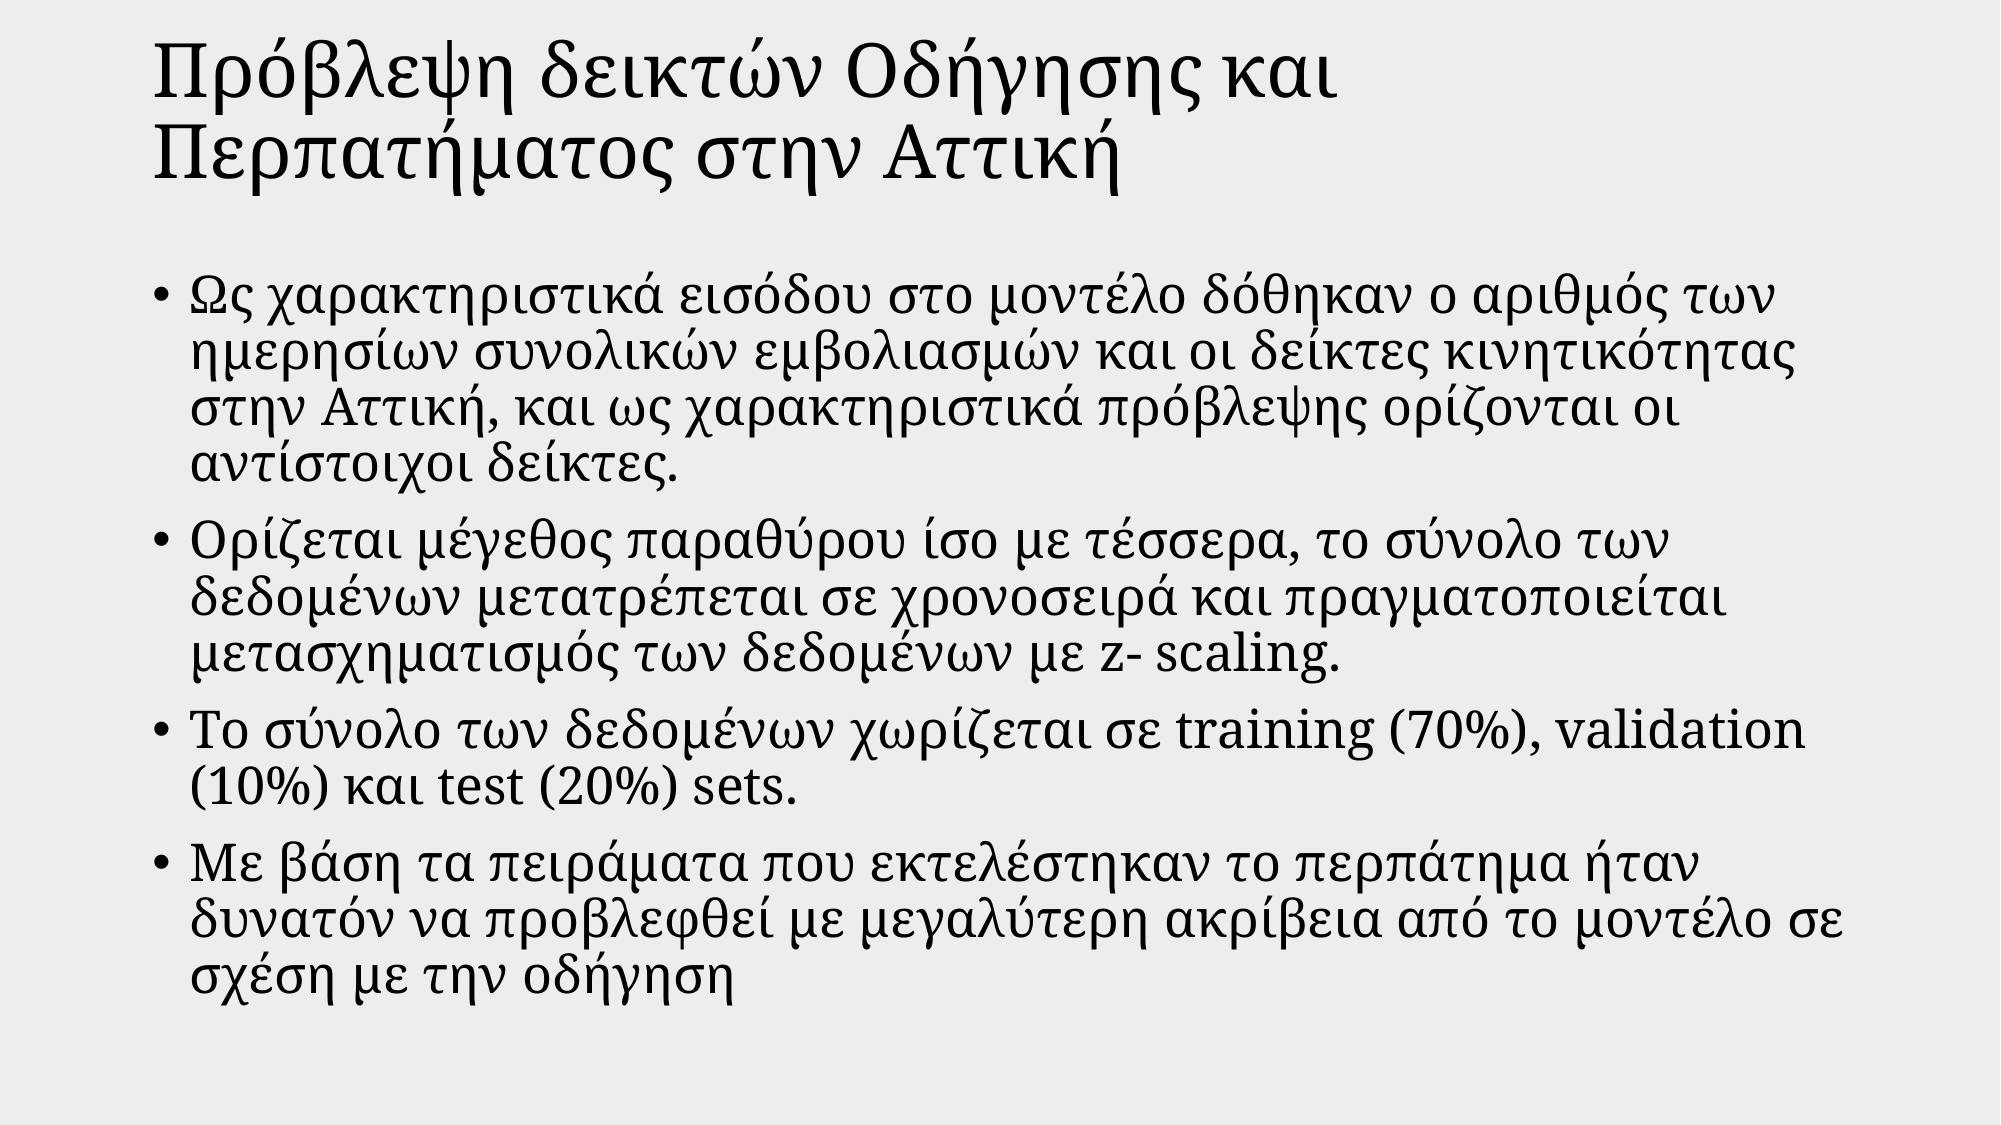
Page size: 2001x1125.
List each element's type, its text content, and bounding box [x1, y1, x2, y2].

list Ως χαρακτηριστικά εισόδου στο μοντέλο δόθηκαν ο αριθμός των ημερησίων συνολικών εμβολιασμών και οι δείκτες κινητικότητας στην Αττική, και ως χαρακτηριστικά πρόβλεψης ορίζονται οι αντίστοιχοι δείκτες. Ορίζεται μέγεθος παραθύρου ίσο με τέσσερα, το σύνολο των δεδομένων μετατρέπεται σε χρονοσειρά και πραγματοποιείται μετασχηματισμός των δεδομένων με z- scaling. Το σύνολο των δεδομένων χωρίζεται σε training (70%), validation (10%) και test (20%) sets. Με βάση τα πειράματα που εκτελέστηκαν το περπάτημα ήταν δυνατόν να προβλεφθεί με μεγαλύτερη ακρίβεια από το μοντέλο σε σχέση με την οδήγηση [137, 260, 1863, 1033]
title Πρόβλεψη δεικτών Οδήγησης και Περπατήματος στην Αττική [137, 45, 1863, 182]
